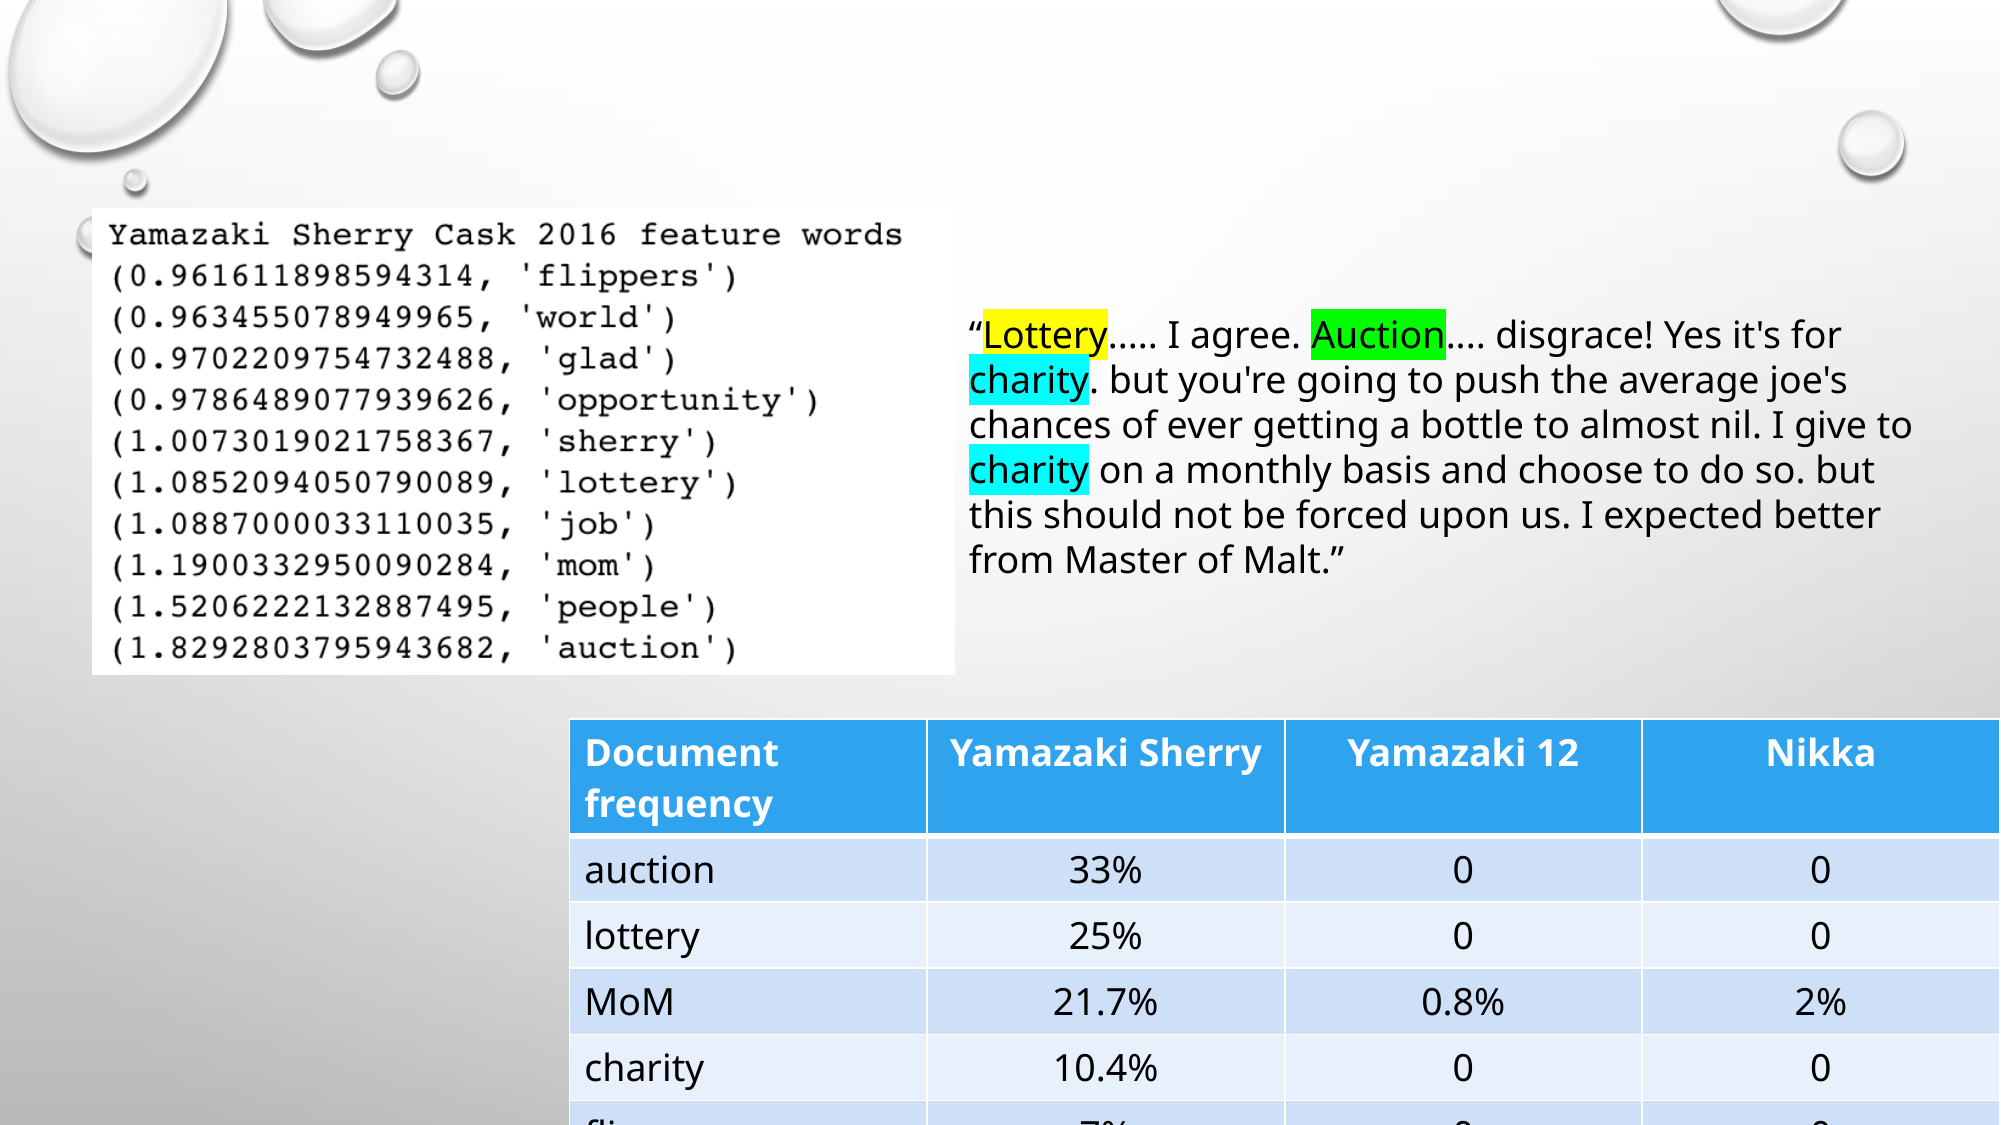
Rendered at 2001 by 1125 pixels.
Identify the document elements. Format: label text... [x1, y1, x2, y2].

table_header Yamazaki Sherry [928, 720, 1284, 833]
table_cell 0 [1643, 1035, 1999, 1100]
table_cell 0.8% [1286, 969, 1641, 1034]
table_header Yamazaki 12 [1286, 720, 1641, 833]
table_cell 21.7% [928, 969, 1284, 1034]
table_header Nikka [1643, 720, 1999, 833]
table_cell auction [570, 839, 926, 901]
table_cell 0 [1643, 839, 1999, 901]
text_box “Lottery..... I agree. Auction.... disgrace! Yes it's for charity. but you're going to push the average joe's chances of ever getting a bottle to almost nil. I give to charity on a monthly basis and choose to do so. but this should not be forced upon us. I expected better from Master of Malt.” [960, 304, 1955, 589]
table_cell flippers [570, 1101, 926, 1125]
table_cell 2% [1643, 969, 1999, 1034]
table_cell 0 [1286, 903, 1641, 967]
table_cell 0 [1286, 1101, 1641, 1125]
table_cell 10.4% [928, 1035, 1284, 1100]
table_cell 7% [928, 1101, 1284, 1125]
picture [0, 0, 2000, 1125]
table_cell 25% [928, 903, 1284, 967]
table_cell 0 [1643, 1101, 1999, 1125]
table_header Document frequency [570, 720, 926, 833]
table_cell 0 [1286, 1035, 1641, 1100]
table_cell MoM [570, 969, 926, 1034]
table_cell 33% [928, 839, 1284, 901]
table_cell lottery [570, 903, 926, 967]
table_cell charity [570, 1035, 926, 1100]
table_cell 0 [1286, 839, 1641, 901]
table_cell 0 [1643, 903, 1999, 967]
